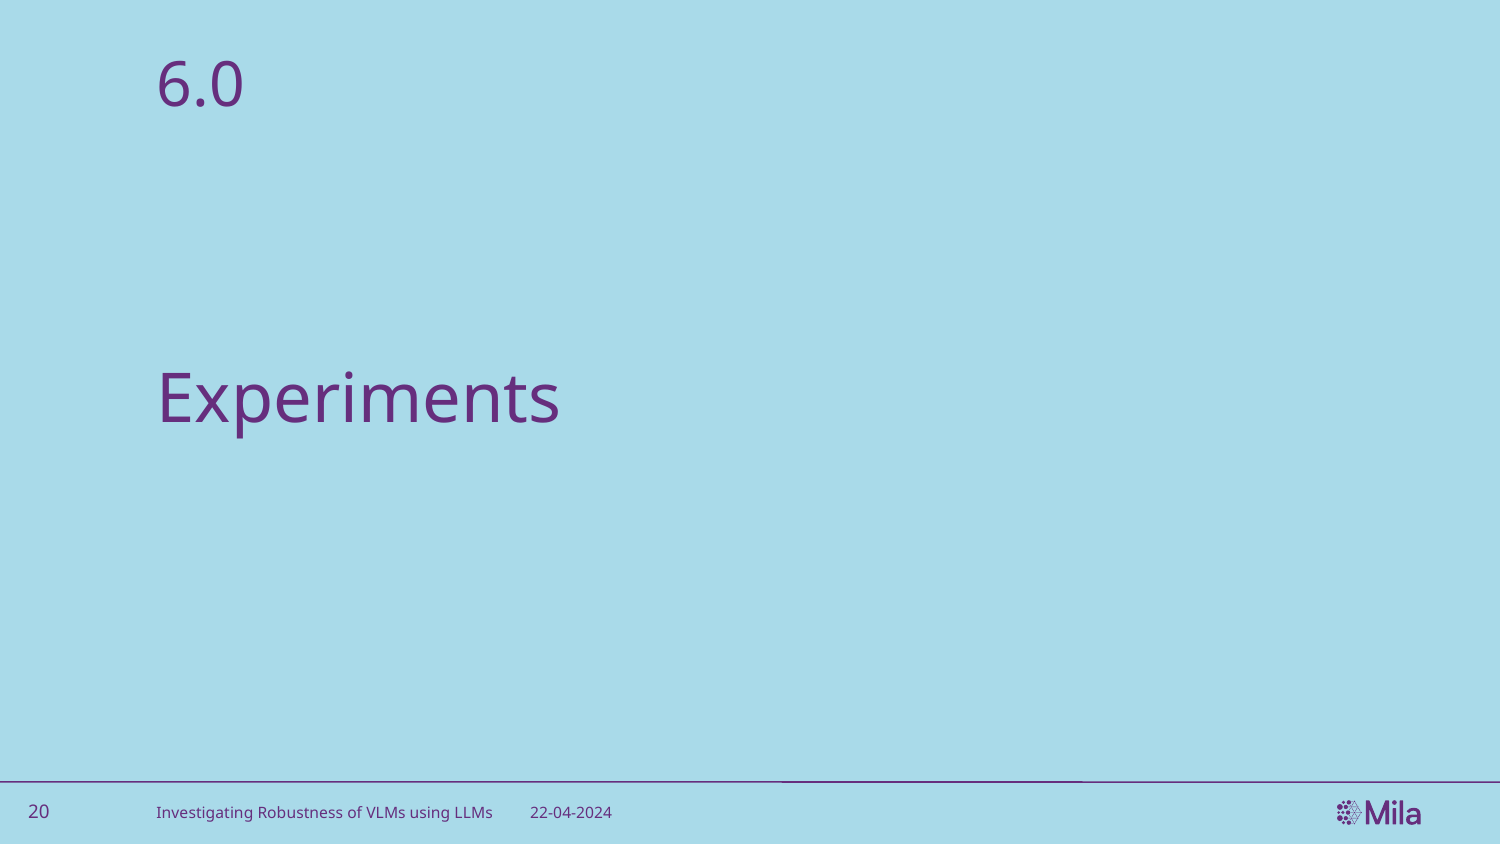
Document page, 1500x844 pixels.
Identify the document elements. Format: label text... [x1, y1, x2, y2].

slide_number ‹#› [0, 781, 78, 844]
title Experiments [141, 135, 876, 452]
text_box Investigating Robustness of VLMs using LLMs [156, 781, 530, 844]
text_box 6.0 [141, 29, 429, 135]
text_box 22-04-2024 [530, 781, 825, 844]
